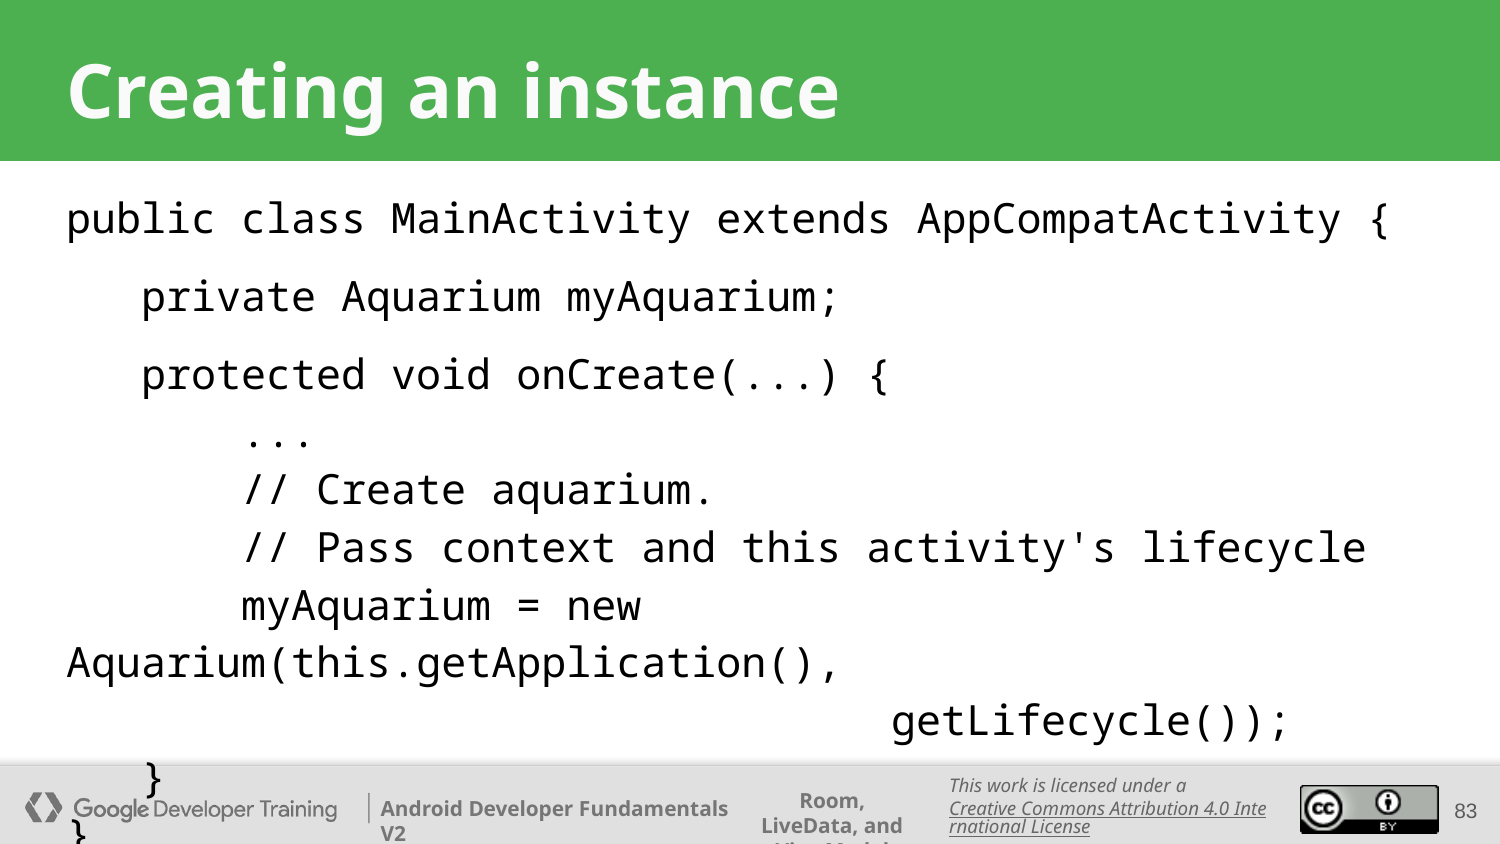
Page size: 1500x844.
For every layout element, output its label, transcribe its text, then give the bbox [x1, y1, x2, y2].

list public class MainActivity extends AppCompatActivity { private Aquarium myAquarium; protected void onCreate(...) { ... // Create aquarium. // Pass context and this activity's lifecycle myAquarium = new Aquarium(this.getApplication(), getLifecycle()); } } [51, 168, 1449, 735]
slide_number ‹#› [1402, 777, 1493, 842]
title Creating an instance [51, 28, 1449, 122]
picture [0, 161, 1500, 844]
